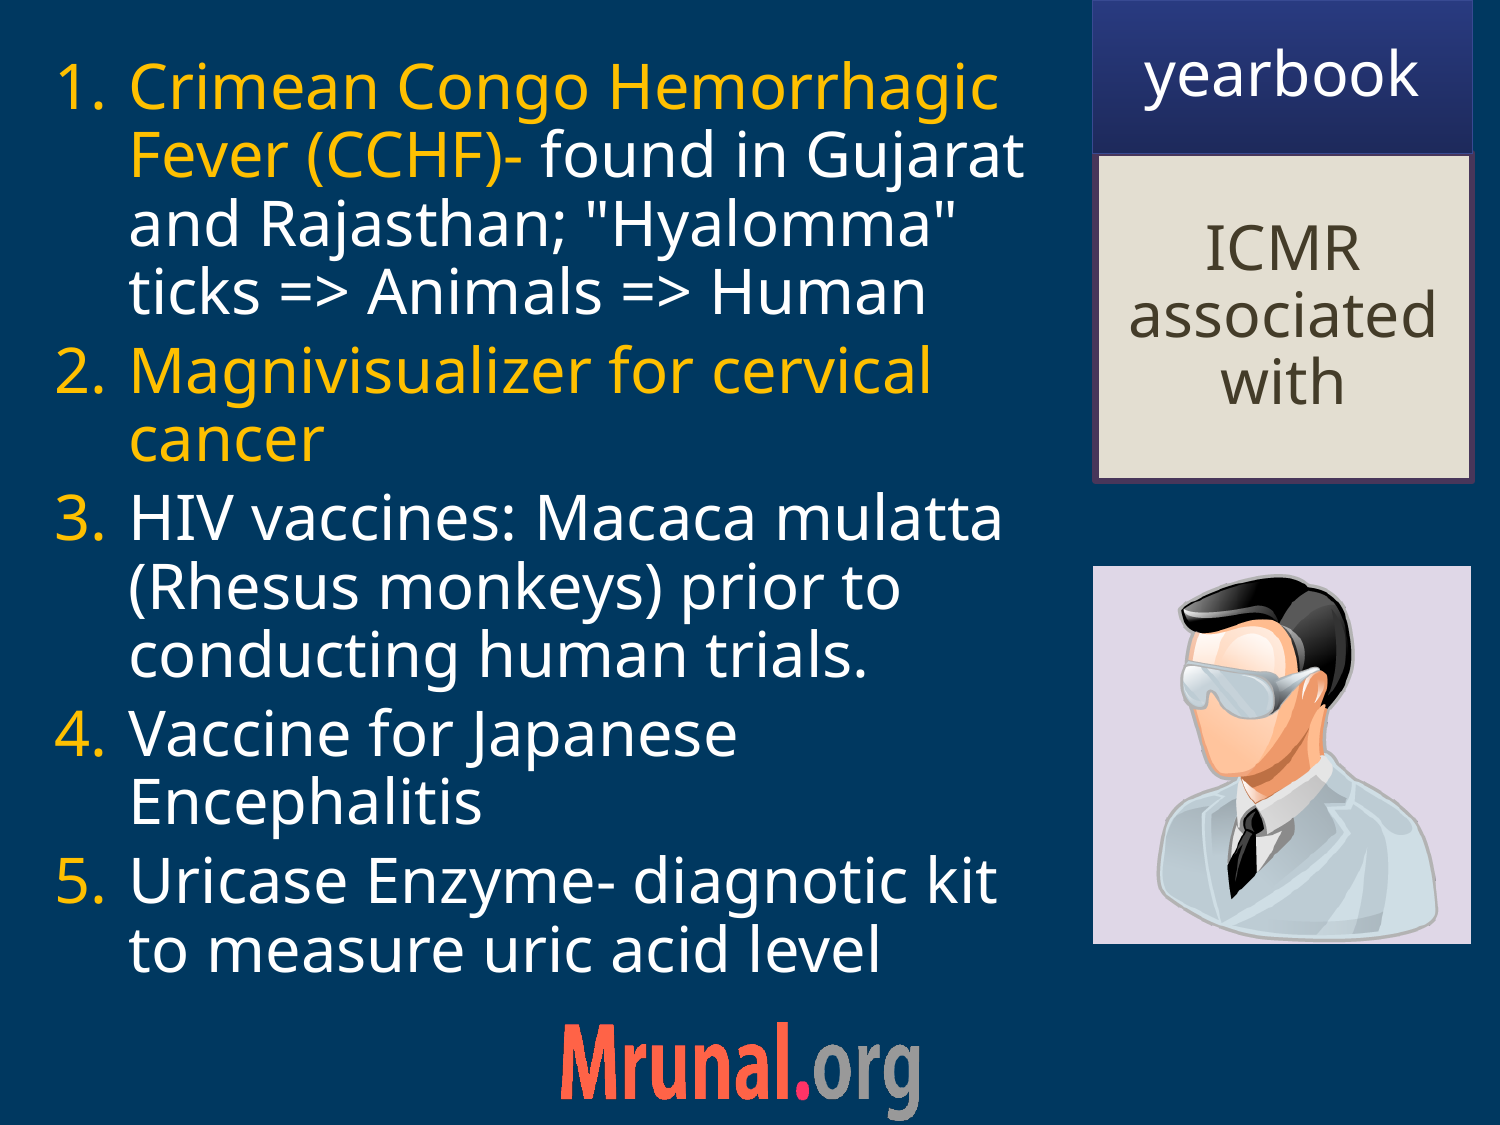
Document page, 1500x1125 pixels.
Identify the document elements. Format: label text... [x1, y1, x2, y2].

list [1093, 565, 1472, 944]
picture [556, 1014, 922, 1125]
list yearbook [1092, 0, 1473, 154]
list Crimean Congo Hemorrhagic Fever (CCHF)- found in Gujarat and Rajasthan; "Hyalomma" ticks => Animals => Human Magnivisualizer for cervical cancer HIV vaccines: Macaca mulatta (Rhesus monkeys) prior to conducting human trials. Vaccine for Japanese Encephalitis Uricase Enzyme- diagnotic kit to measure uric acid level [39, 47, 1086, 1014]
title ICMR associated with [1092, 150, 1475, 484]
